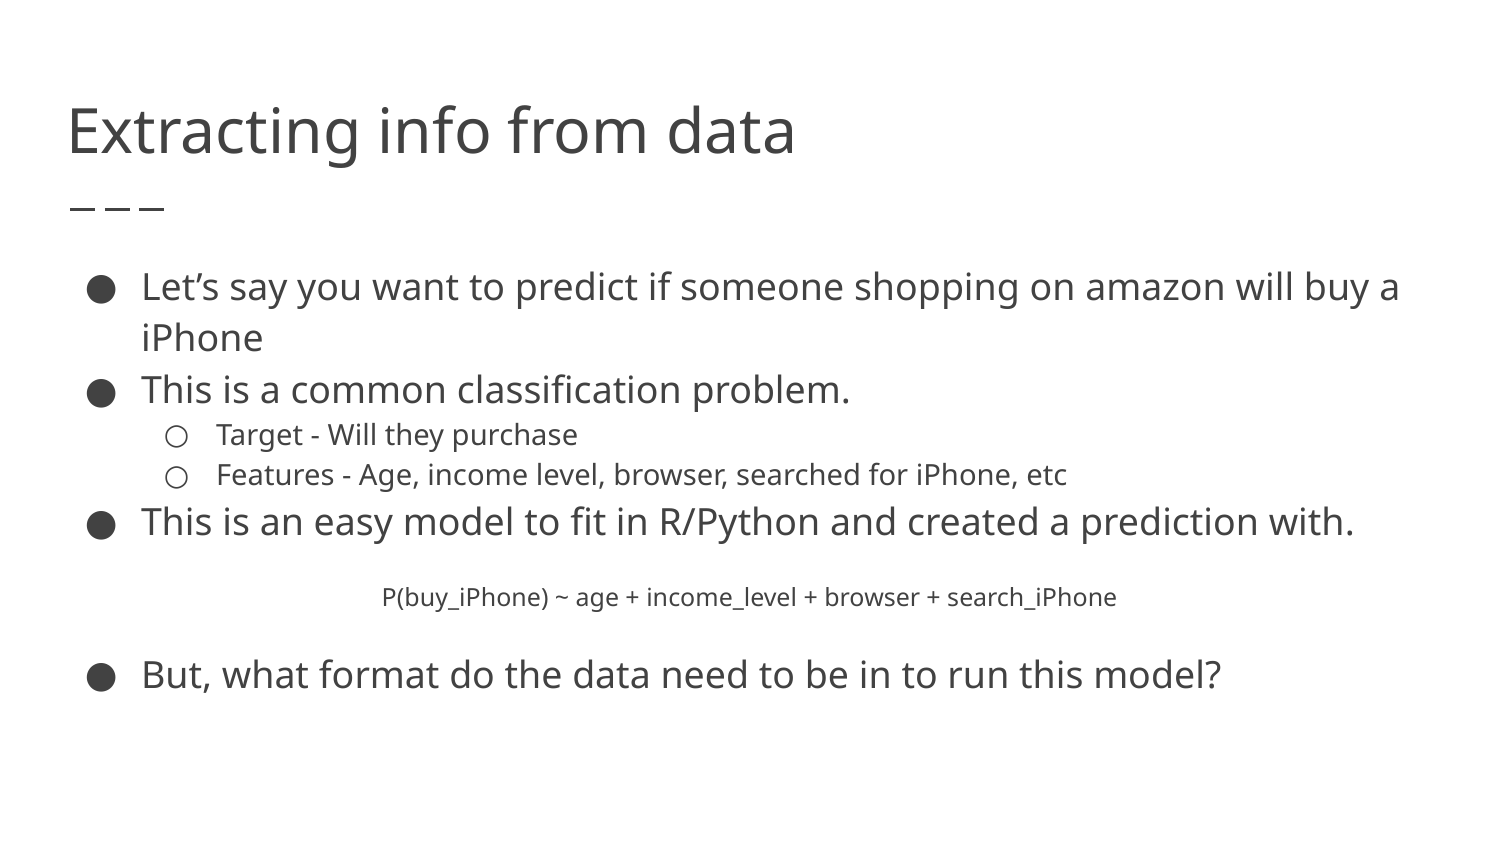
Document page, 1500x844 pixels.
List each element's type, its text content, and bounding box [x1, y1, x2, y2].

title Extracting info from data [51, 61, 1449, 182]
list Let’s say you want to predict if someone shopping on amazon will buy a iPhone This is a common classification problem. Target - Will they purchase Features - Age, income level, browser, searched for iPhone, etc This is an easy model to fit in R/Python and created a prediction with. P(buy_iPhone) ~ age + income_level + browser + search_iPhone But, what format do the data need to be in to run this model? [51, 240, 1449, 750]
